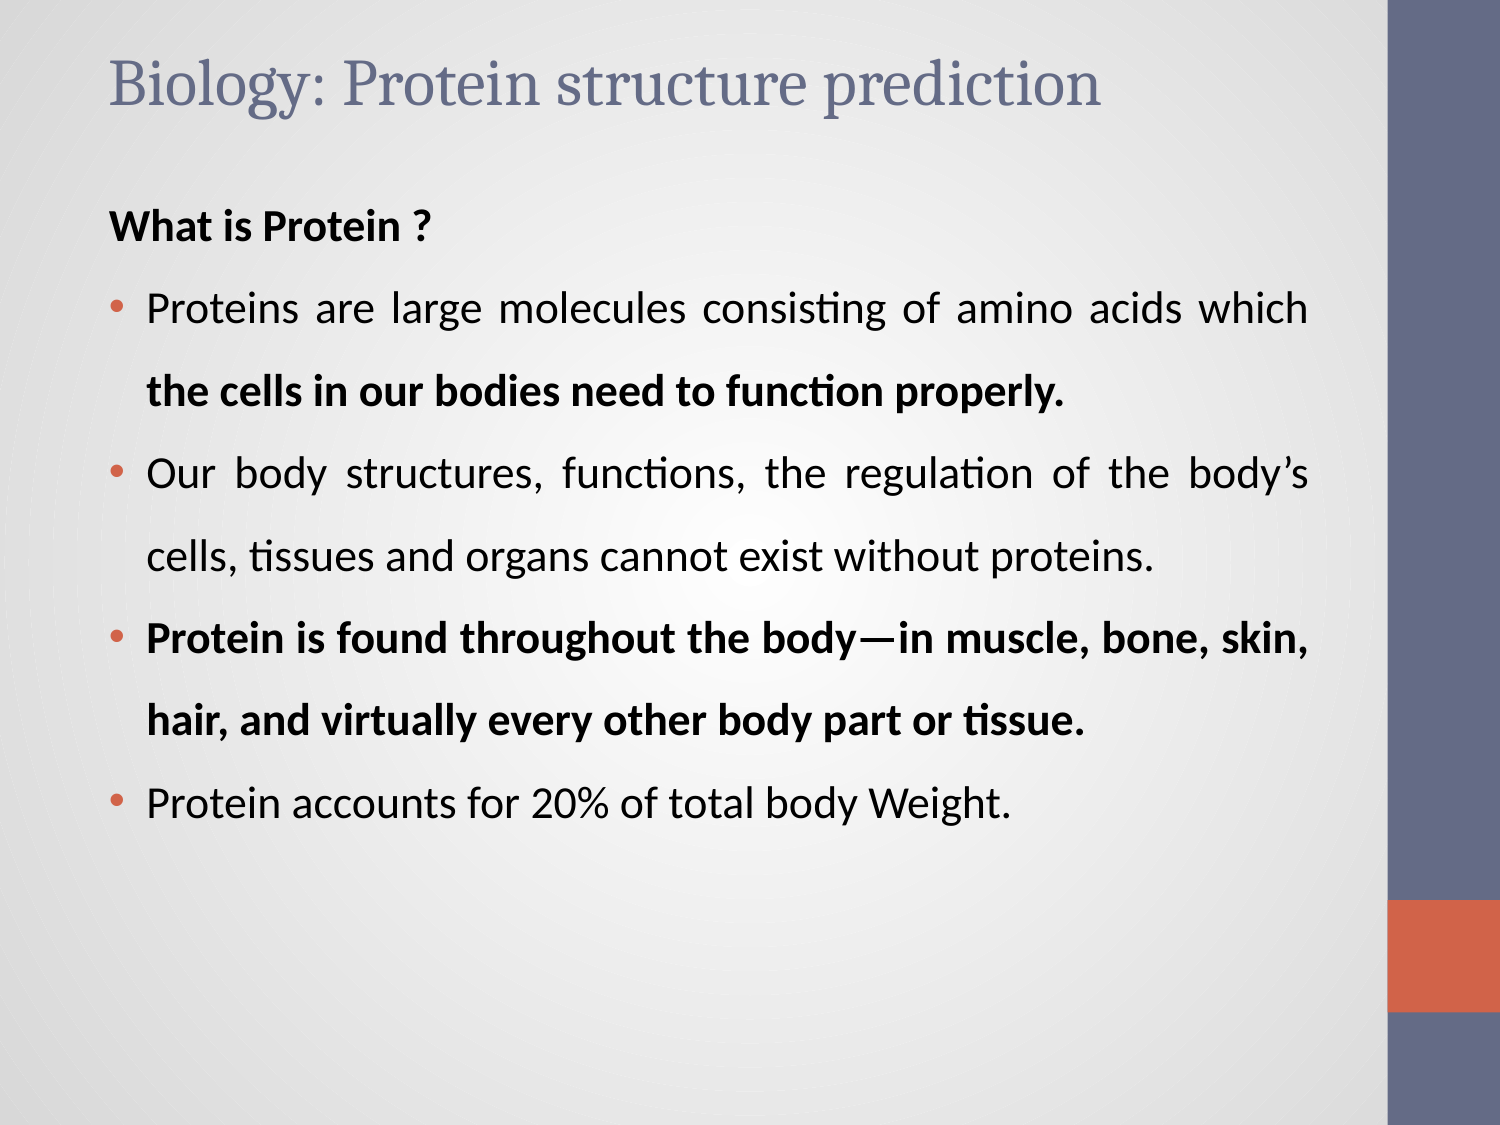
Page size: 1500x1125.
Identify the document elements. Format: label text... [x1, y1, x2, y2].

list What is Protein ? Proteins are large molecules consisting of amino acids which the cells in our bodies need to function properly. Our body structures, functions, the regulation of the body’s cells, tissues and organs cannot exist without proteins. Protein is found throughout the body—in muscle, bone, skin, hair, and virtually every other body part or tissue. Protein accounts for 20% of total body Weight. [75, 160, 1325, 1050]
title Biology: Protein structure prediction [75, 45, 1325, 160]
